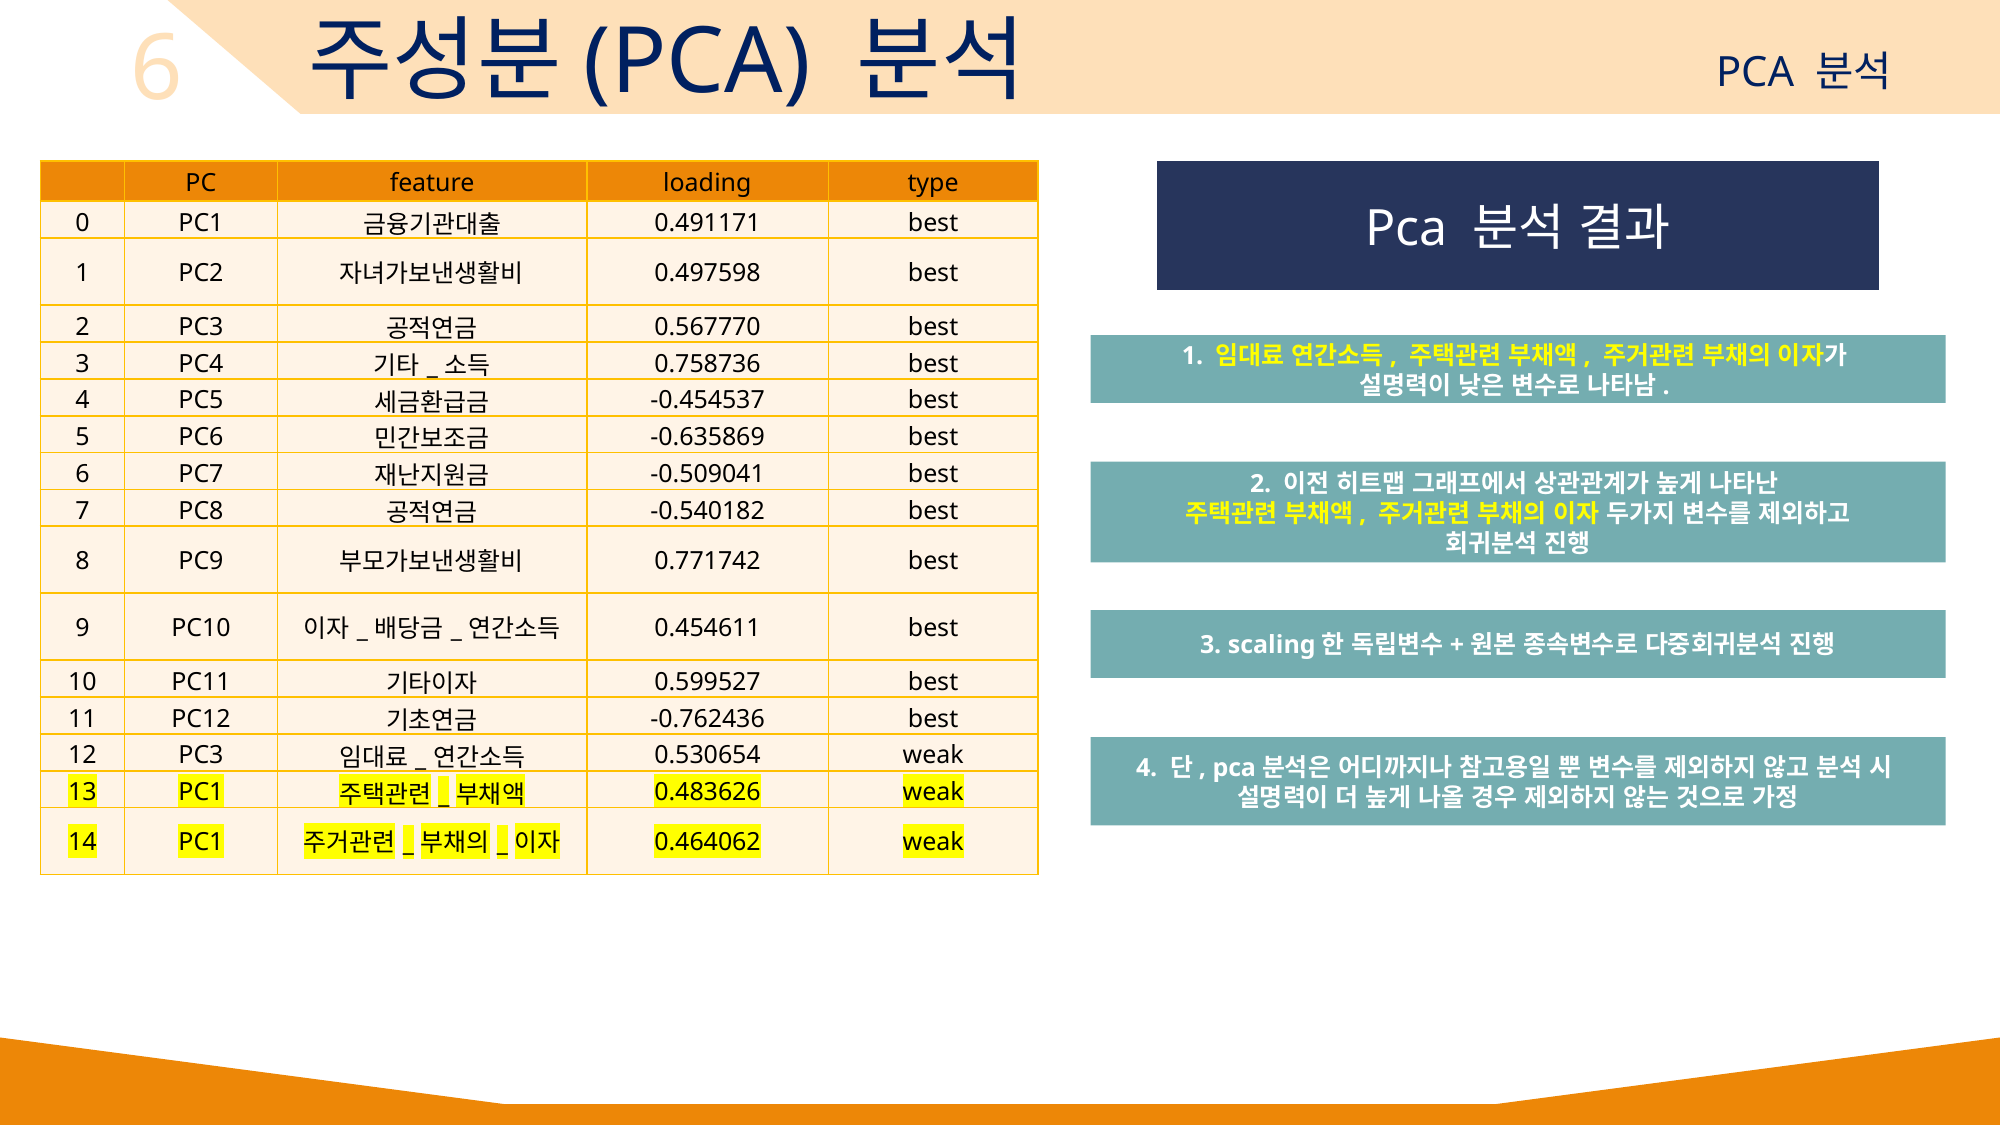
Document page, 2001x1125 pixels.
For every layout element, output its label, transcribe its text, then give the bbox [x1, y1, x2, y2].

table_cell 재난지원금 [278, 453, 586, 489]
table_cell PC11 [125, 661, 277, 696]
table_cell PC12 [125, 698, 277, 733]
table_cell weak [829, 808, 1037, 874]
text_box Pca 분석 결과 [1156, 160, 1880, 291]
table_cell PC1 [125, 202, 277, 237]
table_cell 0.454611 [588, 594, 828, 659]
table_cell best [829, 306, 1037, 341]
table_cell -0.762436 [588, 698, 828, 733]
table_cell PC5 [125, 380, 277, 415]
table_cell 0.530654 [588, 735, 828, 770]
table_cell -0.635869 [588, 417, 828, 452]
table_cell best [829, 698, 1037, 733]
table_header type [829, 162, 1037, 200]
text_box [0, 1036, 515, 1107]
table_cell PC1 [125, 808, 277, 874]
table_cell 4 [41, 380, 124, 415]
table_cell PC4 [125, 343, 277, 378]
table_cell best [829, 594, 1037, 659]
table_cell 임대료_연간소득 [278, 735, 586, 770]
table_cell 6 [41, 453, 124, 489]
text_box 주성분(PCA) 분석 [293, 0, 1041, 119]
text_box 3. scaling한 독립변수+원본 종속변수로 다중회귀분석 진행 [1089, 609, 1947, 679]
table_cell 1 [41, 239, 124, 304]
table_cell 12 [41, 735, 124, 770]
text_box 1. 임대료 연간소득, 주택관련 부채액, 주거관련 부채의 이자가 설명력이 낮은 변수로 나타남. [1089, 334, 1947, 404]
text_box 2. 이전 히트맵 그래프에서 상관관계가 높게 나타난 주택관련 부채액, 주거관련 부채의 이자 두가지 변수를 제외하고 회귀분석 진행 [1089, 461, 1947, 563]
table_header loading [588, 162, 828, 200]
table_cell PC9 [125, 527, 277, 592]
table_cell 공적연금 [278, 490, 586, 525]
table_cell 기초연금 [278, 698, 586, 733]
table_cell 10 [41, 661, 124, 696]
table_cell 0.599527 [588, 661, 828, 696]
table_cell PC3 [125, 306, 277, 341]
table_cell 0 [41, 202, 124, 237]
table_cell 13 [41, 772, 124, 807]
table_cell best [829, 527, 1037, 592]
table_cell 이자_배당금_연간소득 [278, 594, 586, 659]
table_cell 14 [41, 808, 124, 874]
table_cell best [829, 490, 1037, 525]
table_cell best [829, 380, 1037, 415]
table_cell 금융기관대출 [278, 202, 586, 237]
table_cell best [829, 417, 1037, 452]
table_cell 5 [41, 417, 124, 452]
text_box 4. 단, pca분석은 어디까지나 참고용일 뿐 변수를 제외하지 않고 분석 시 설명력이 더 높게 나올 경우 제외하지 않는 것으로 가정 [1089, 736, 1947, 826]
table_cell PC2 [125, 239, 277, 304]
table_header [41, 162, 124, 200]
table_cell 공적연금 [278, 306, 586, 341]
table_cell -0.454537 [588, 380, 828, 415]
table_cell 3 [41, 343, 124, 378]
table_cell 0.497598 [588, 239, 828, 304]
table_cell best [829, 202, 1037, 237]
table_cell best [829, 343, 1037, 378]
text_box [1485, 1036, 2000, 1107]
table_cell 8 [41, 527, 124, 592]
table_cell 0.567770 [588, 306, 828, 341]
table_header feature [278, 162, 586, 200]
table_cell 2 [41, 306, 124, 341]
table_cell -0.540182 [588, 490, 828, 525]
table_cell weak [829, 772, 1037, 807]
table_cell weak [829, 735, 1037, 770]
table_cell 0.483626 [588, 772, 828, 807]
table_cell PC3 [125, 735, 277, 770]
table_cell 9 [41, 594, 124, 659]
table_cell best [829, 661, 1037, 696]
table_cell PC7 [125, 453, 277, 489]
table_cell 7 [41, 490, 124, 525]
table_cell 11 [41, 698, 124, 733]
table_cell 주택관련_부채액 [278, 772, 586, 807]
table_cell best [829, 239, 1037, 304]
text_box PCA 분석 [1701, 36, 1908, 102]
table_cell -0.509041 [588, 453, 828, 489]
table_header PC [125, 162, 277, 200]
table_cell 0.464062 [588, 808, 828, 874]
text_box [199, 0, 293, 109]
table_cell 민간보조금 [278, 417, 586, 452]
table_cell 0.758736 [588, 343, 828, 378]
table_cell 0.491171 [588, 202, 828, 237]
table_cell PC8 [125, 490, 277, 525]
table_cell 주거관련_부채의_이자 [278, 808, 586, 874]
text_box 6 [115, 0, 199, 125]
table_cell best [829, 453, 1037, 489]
table_cell 기타_소득 [278, 343, 586, 378]
table_cell PC1 [125, 772, 277, 807]
text_box [1041, 0, 2000, 115]
table_cell 부모가보낸생활비 [278, 527, 586, 592]
table_cell 자녀가보낸생활비 [278, 239, 586, 304]
table_cell PC6 [125, 417, 277, 452]
table_cell PC10 [125, 594, 277, 659]
table_cell 세금환급금 [278, 380, 586, 415]
table_cell 0.771742 [588, 527, 828, 592]
table_cell 기타이자 [278, 661, 586, 696]
